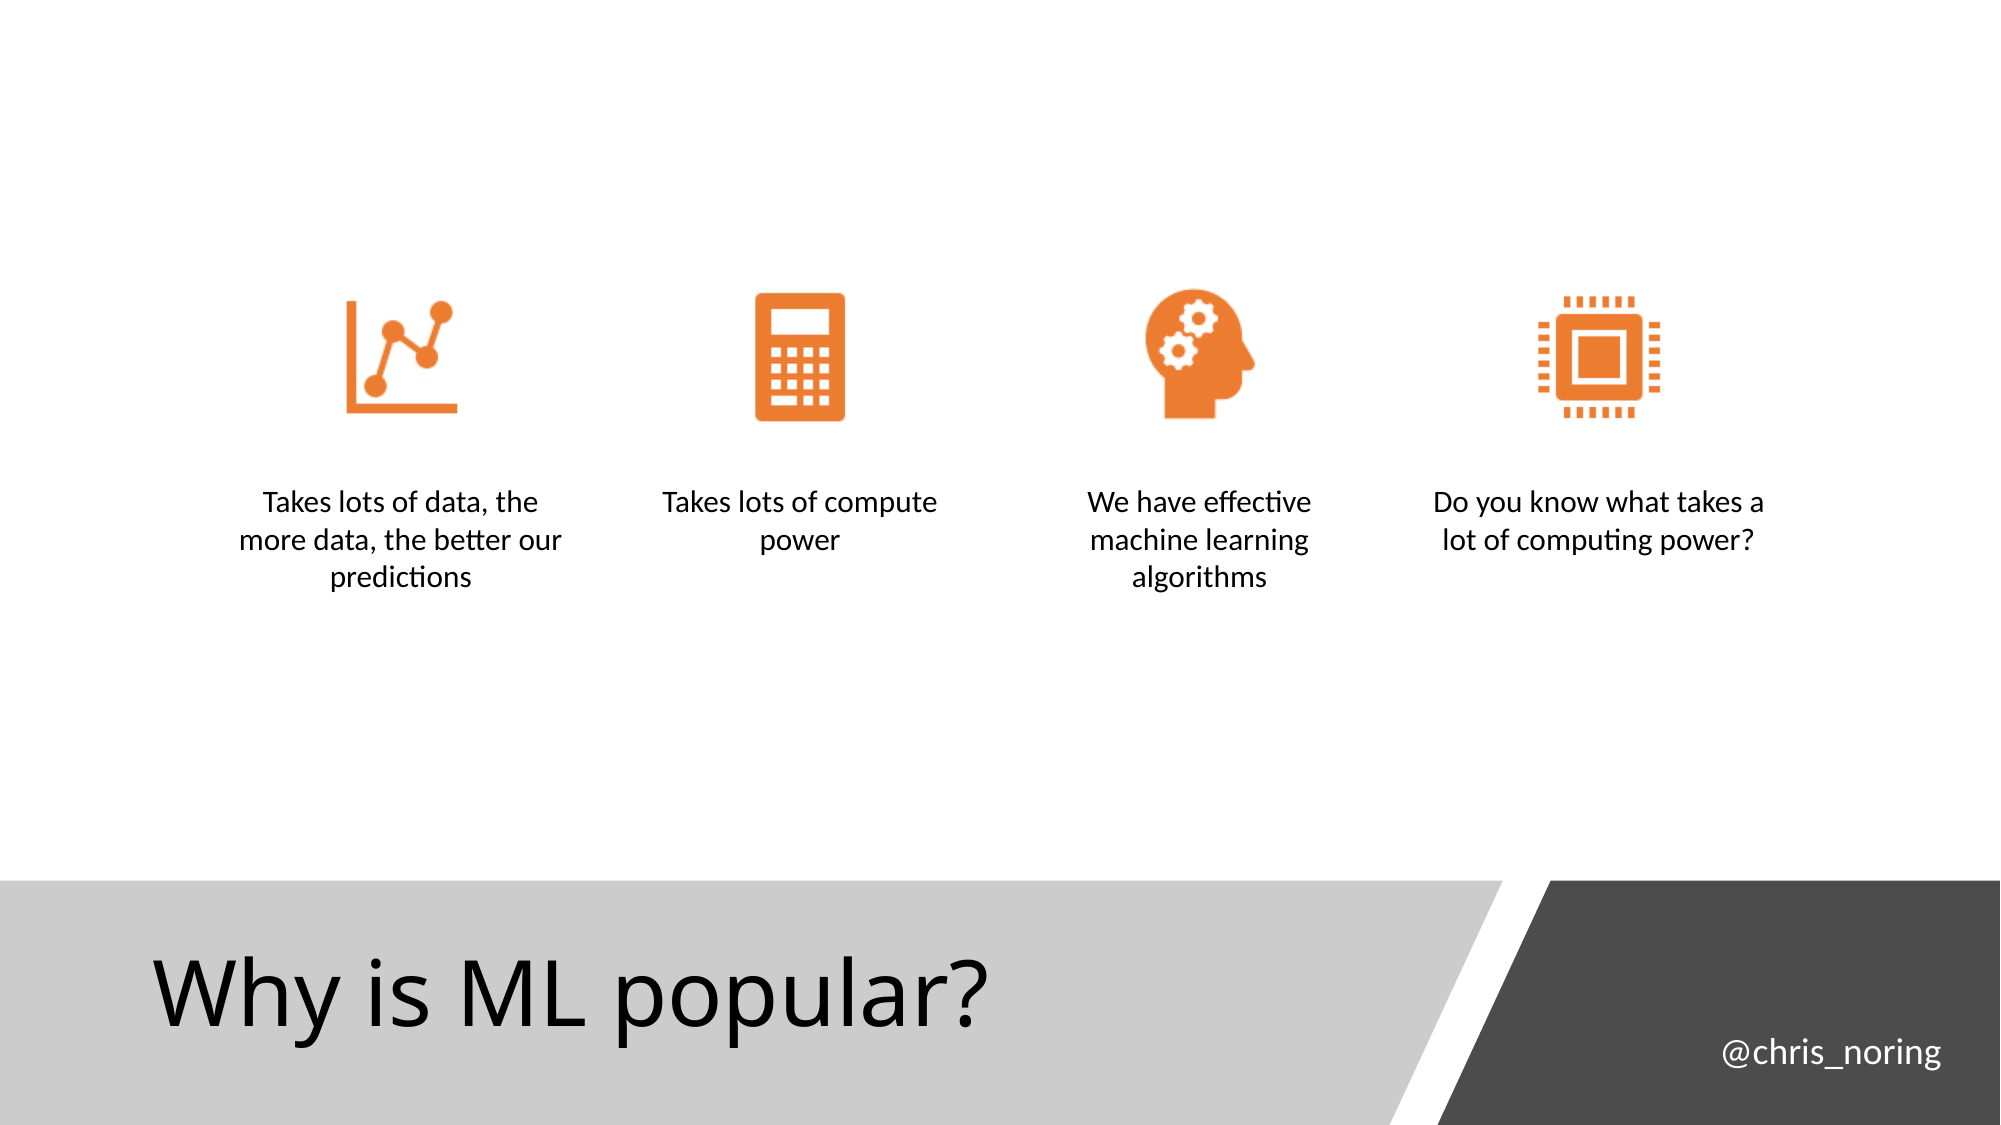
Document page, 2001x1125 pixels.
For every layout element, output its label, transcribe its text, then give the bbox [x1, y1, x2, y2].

title Why is ML popular? [137, 907, 1404, 1087]
text_box [1436, 879, 2000, 1125]
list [137, 105, 1863, 775]
text_box @chris_noring [1704, 1019, 1957, 1080]
text_box [0, 879, 1505, 1125]
